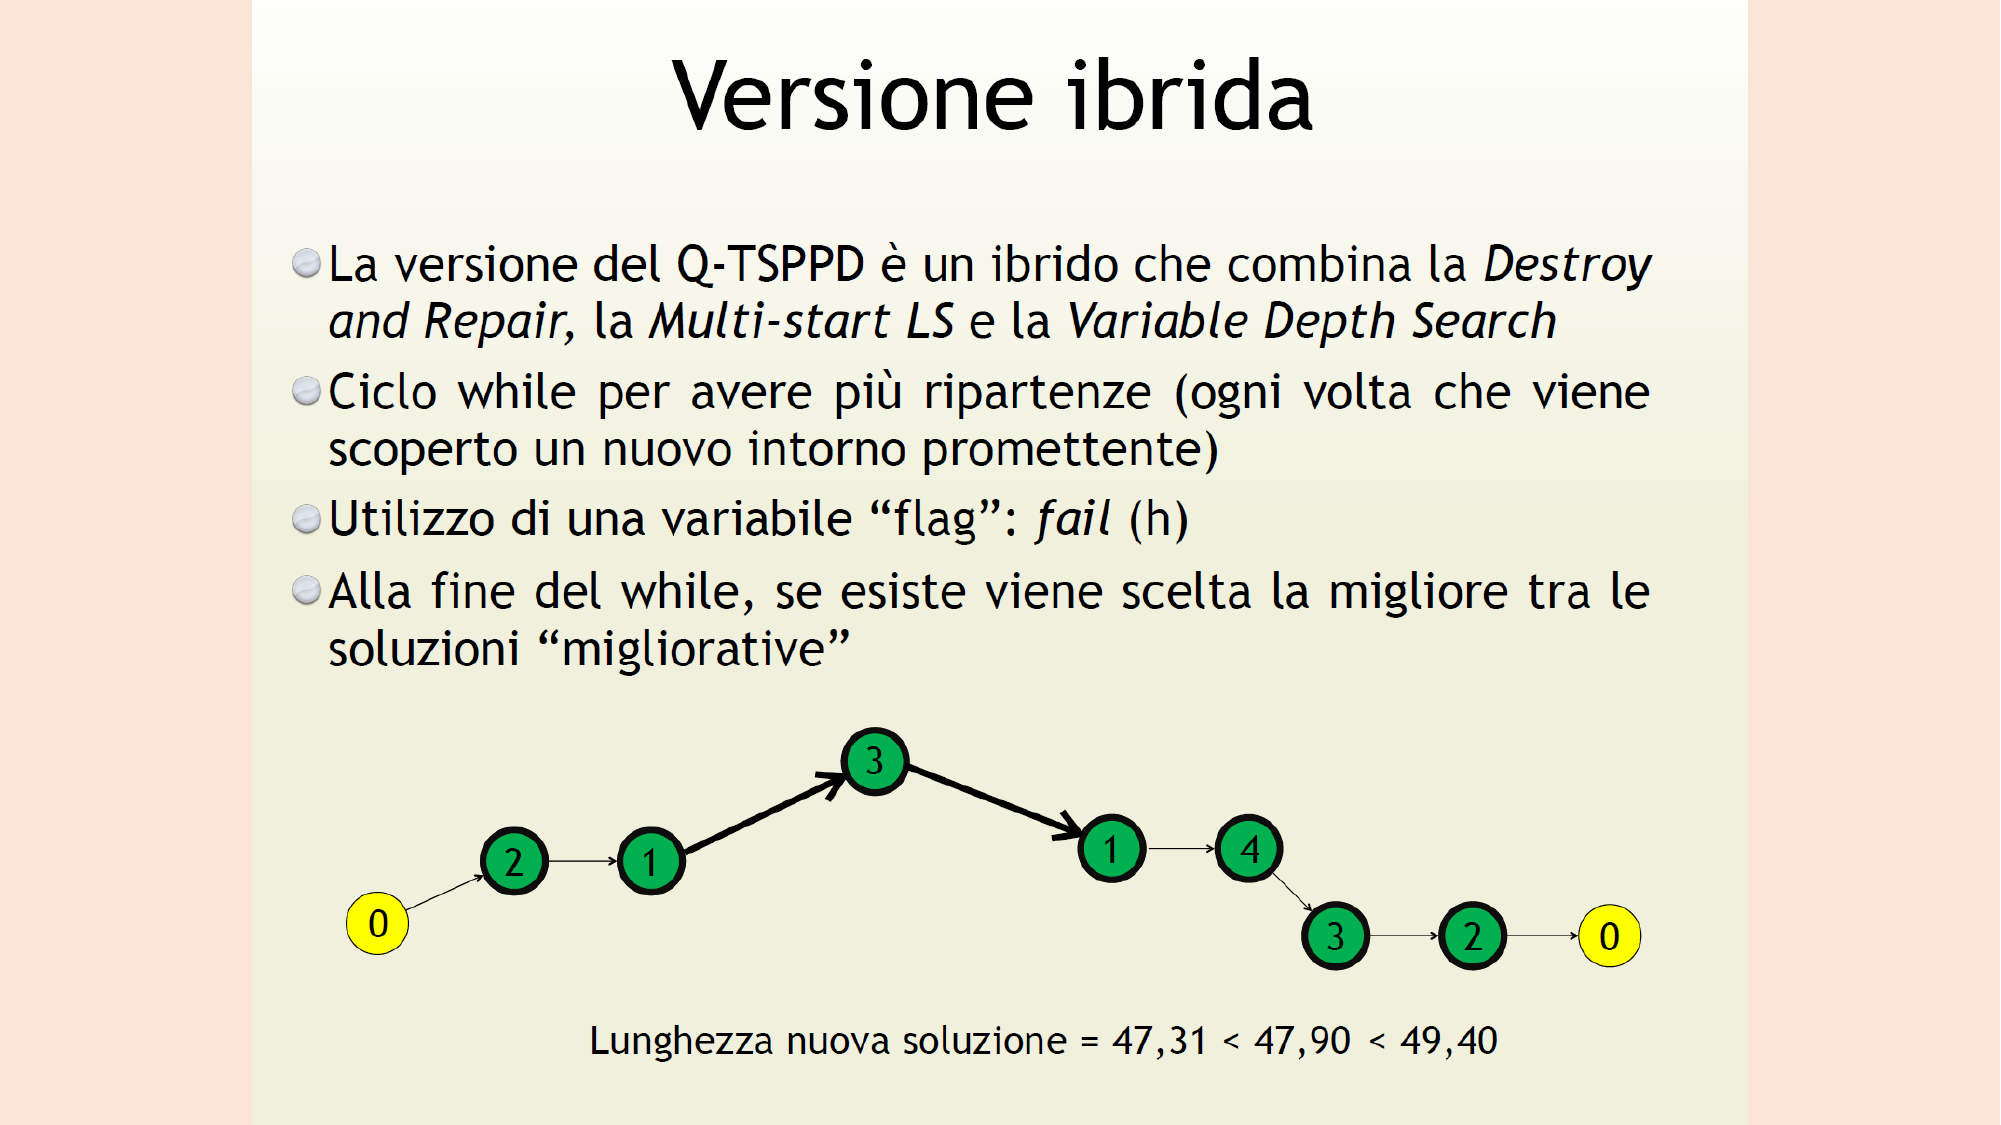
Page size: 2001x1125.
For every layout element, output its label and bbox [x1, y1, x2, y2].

picture [252, 0, 1748, 1125]
